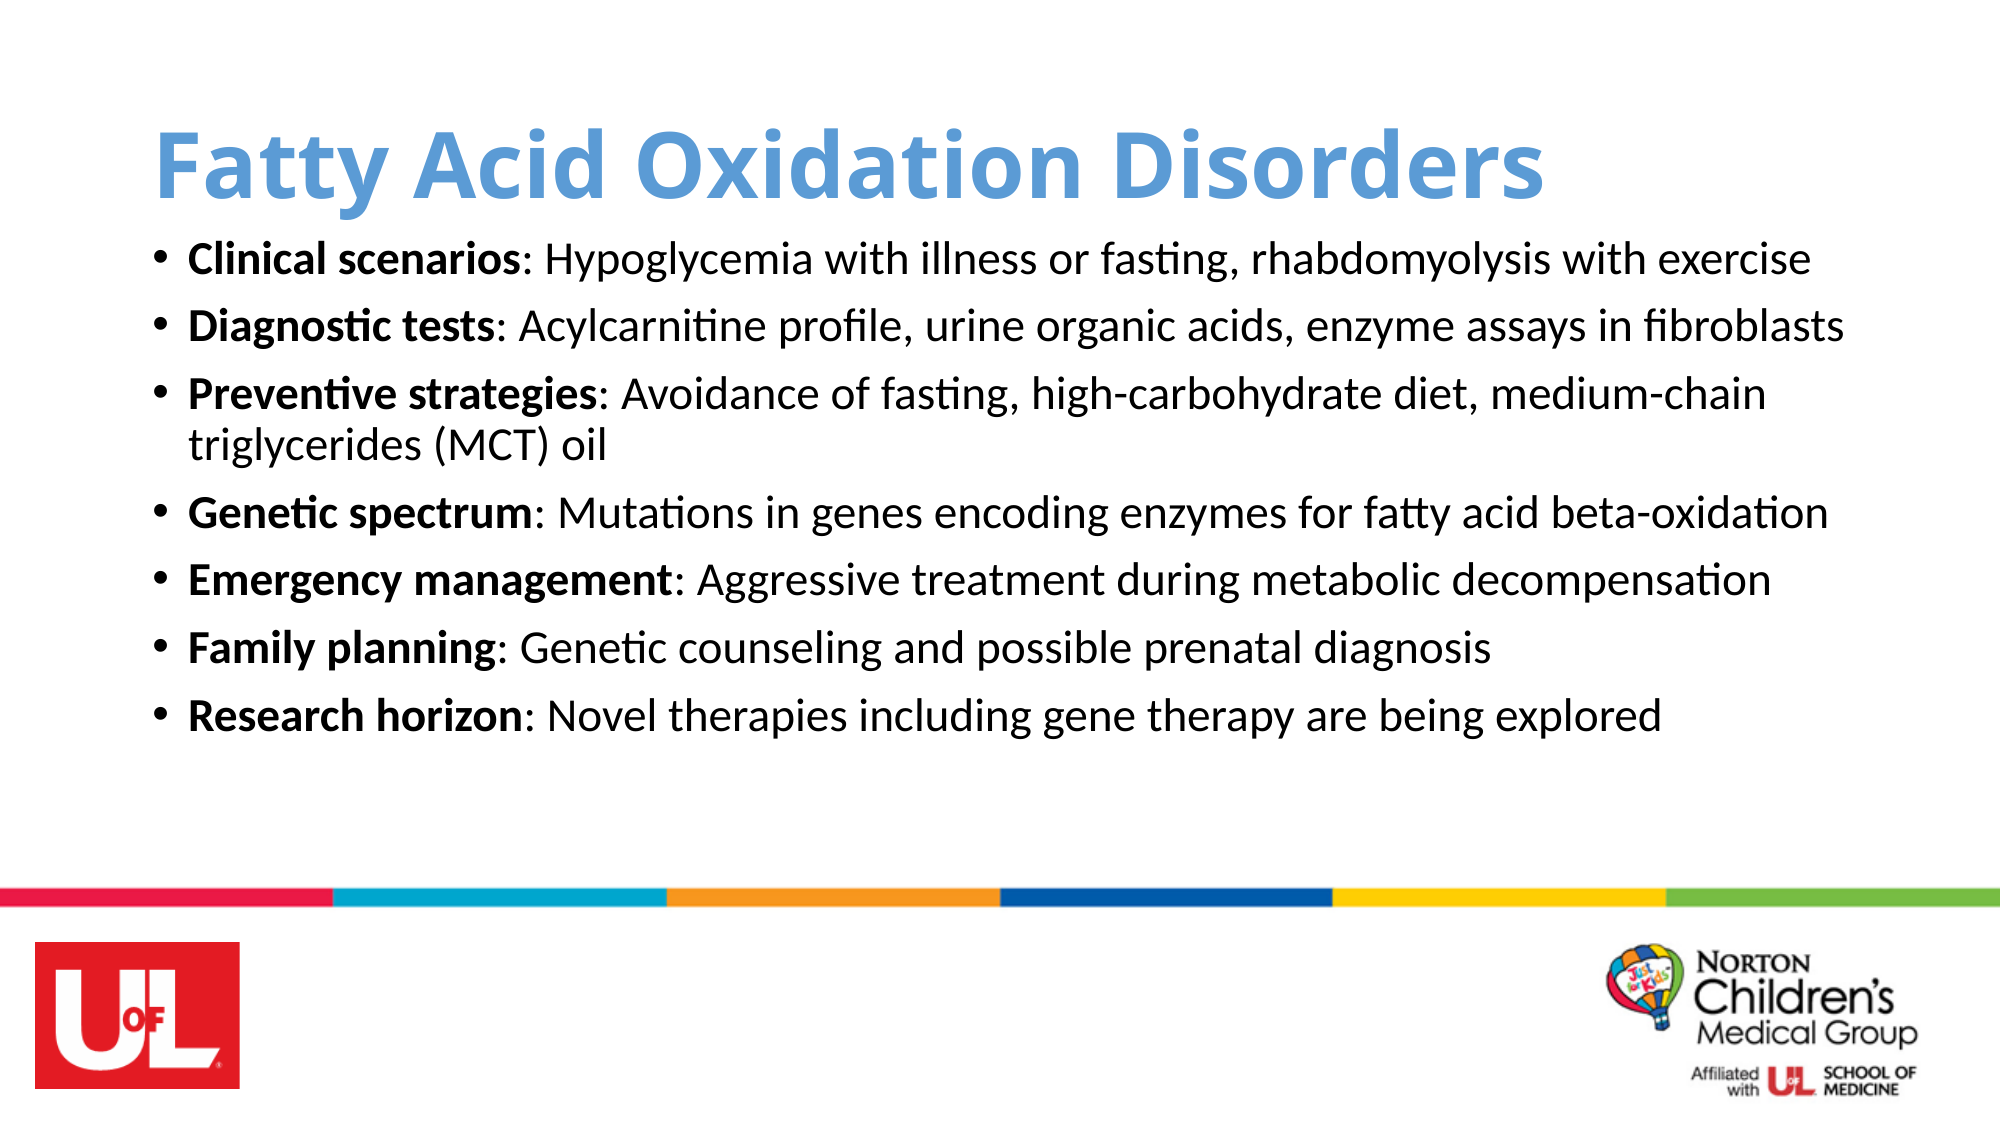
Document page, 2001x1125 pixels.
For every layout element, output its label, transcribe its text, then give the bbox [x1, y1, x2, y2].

picture [0, 0, 2000, 1125]
title Fatty Acid Oxidation Disorders [137, 59, 1863, 226]
list Clinical scenarios: Hypoglycemia with illness or fasting, rhabdomyolysis with exercise Diagnostic tests: Acylcarnitine profile, urine organic acids, enzyme assays in fibroblasts Preventive strategies: Avoidance of fasting, high-carbohydrate diet, medium-chain triglycerides (MCT) oil Genetic spectrum: Mutations in genes encoding enzymes for fatty acid beta-oxidation Emergency management: Aggressive treatment during metabolic decompensation Family planning: Genetic counseling and possible prenatal diagnosis Research horizon: Novel therapies including gene therapy are being explored [137, 226, 1863, 899]
